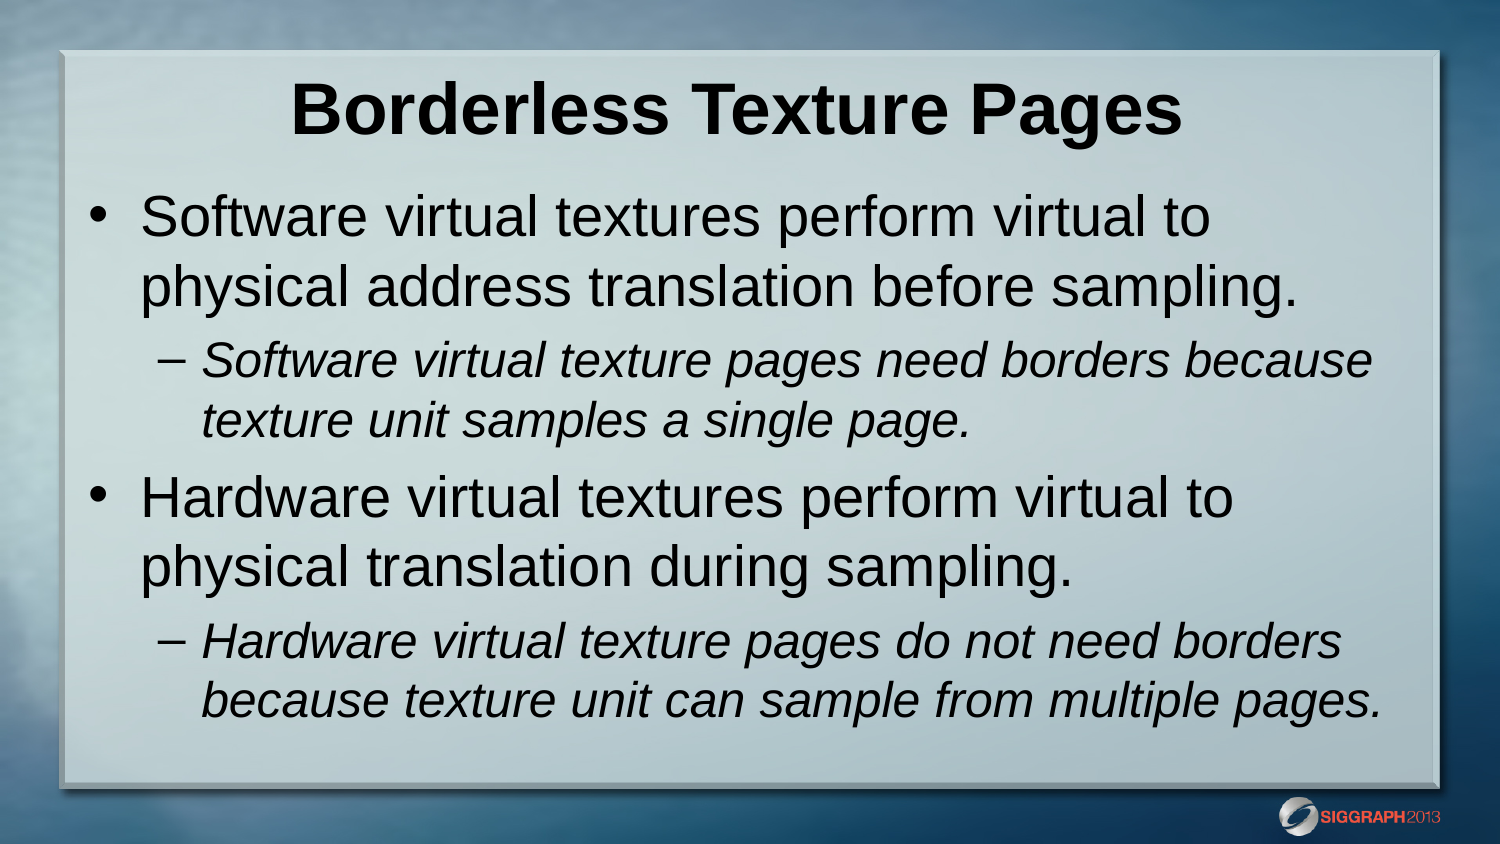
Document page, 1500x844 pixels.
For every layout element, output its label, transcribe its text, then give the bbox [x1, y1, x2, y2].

list Software virtual textures perform virtual to physical address translation before sampling. Software virtual texture pages need borders because texture unit samples a single page. Hardware virtual textures perform virtual to physical translation during sampling. Hardware virtual texture pages do not need borders because texture unit can sample from multiple pages. [75, 171, 1425, 743]
picture [0, 0, 1500, 844]
title Borderless Texture Pages [62, 54, 1413, 157]
